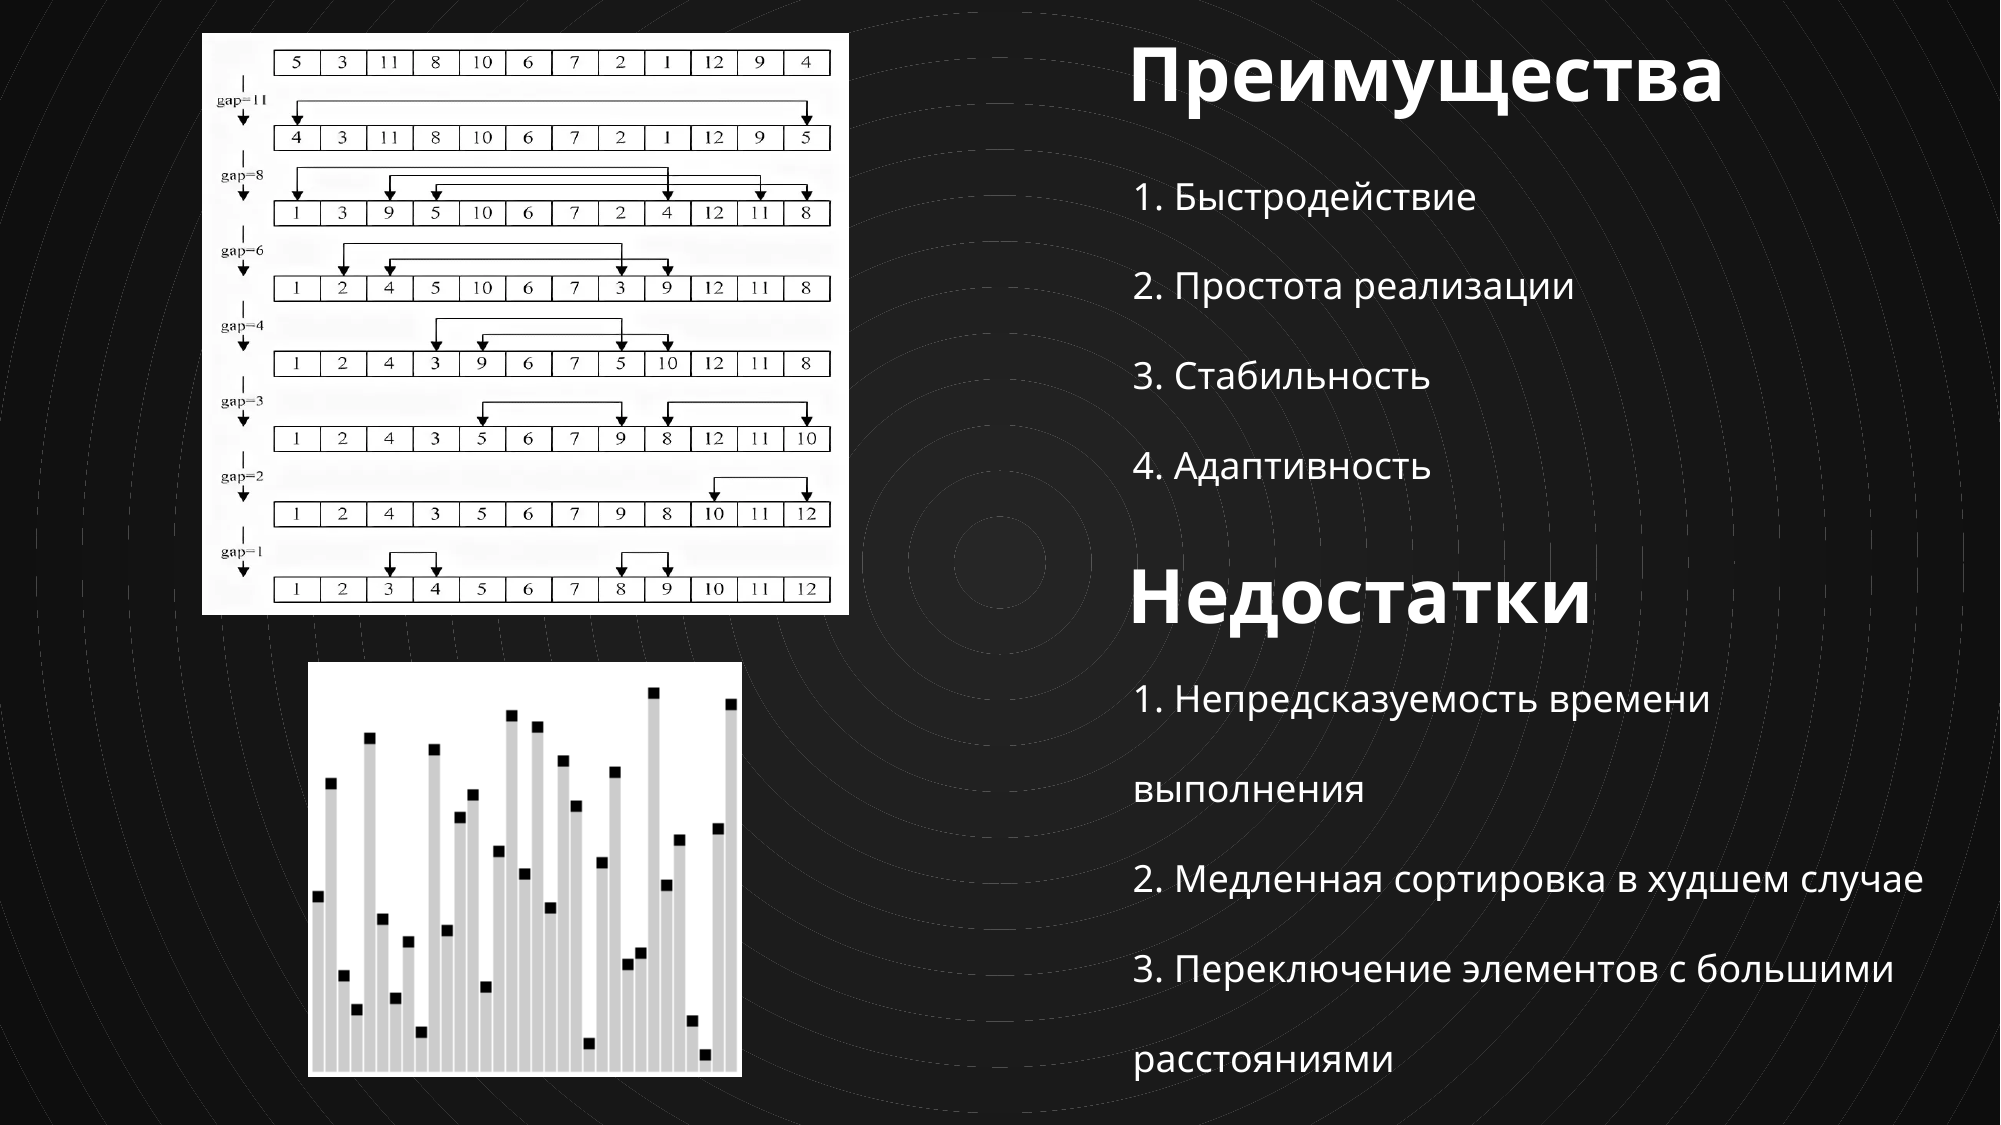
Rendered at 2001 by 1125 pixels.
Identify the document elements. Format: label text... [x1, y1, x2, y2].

picture [308, 662, 742, 1077]
text_box [0, 0, 2000, 1125]
text_box 1. Непредсказуемость времени выполнения 2. Медленная сортировка в худшем случае 3. Переключение элементов с большими расстояниями 4. Требуется дополнительная память [1117, 622, 1960, 1125]
text_box 1. Быстродействие 2. Простота реализации 3. Стабильность 4. Адаптивность [1117, 120, 1960, 495]
picture [202, 33, 849, 615]
text_box Недостатки [1113, 540, 1843, 646]
text_box Преимущества [1113, 19, 1843, 125]
